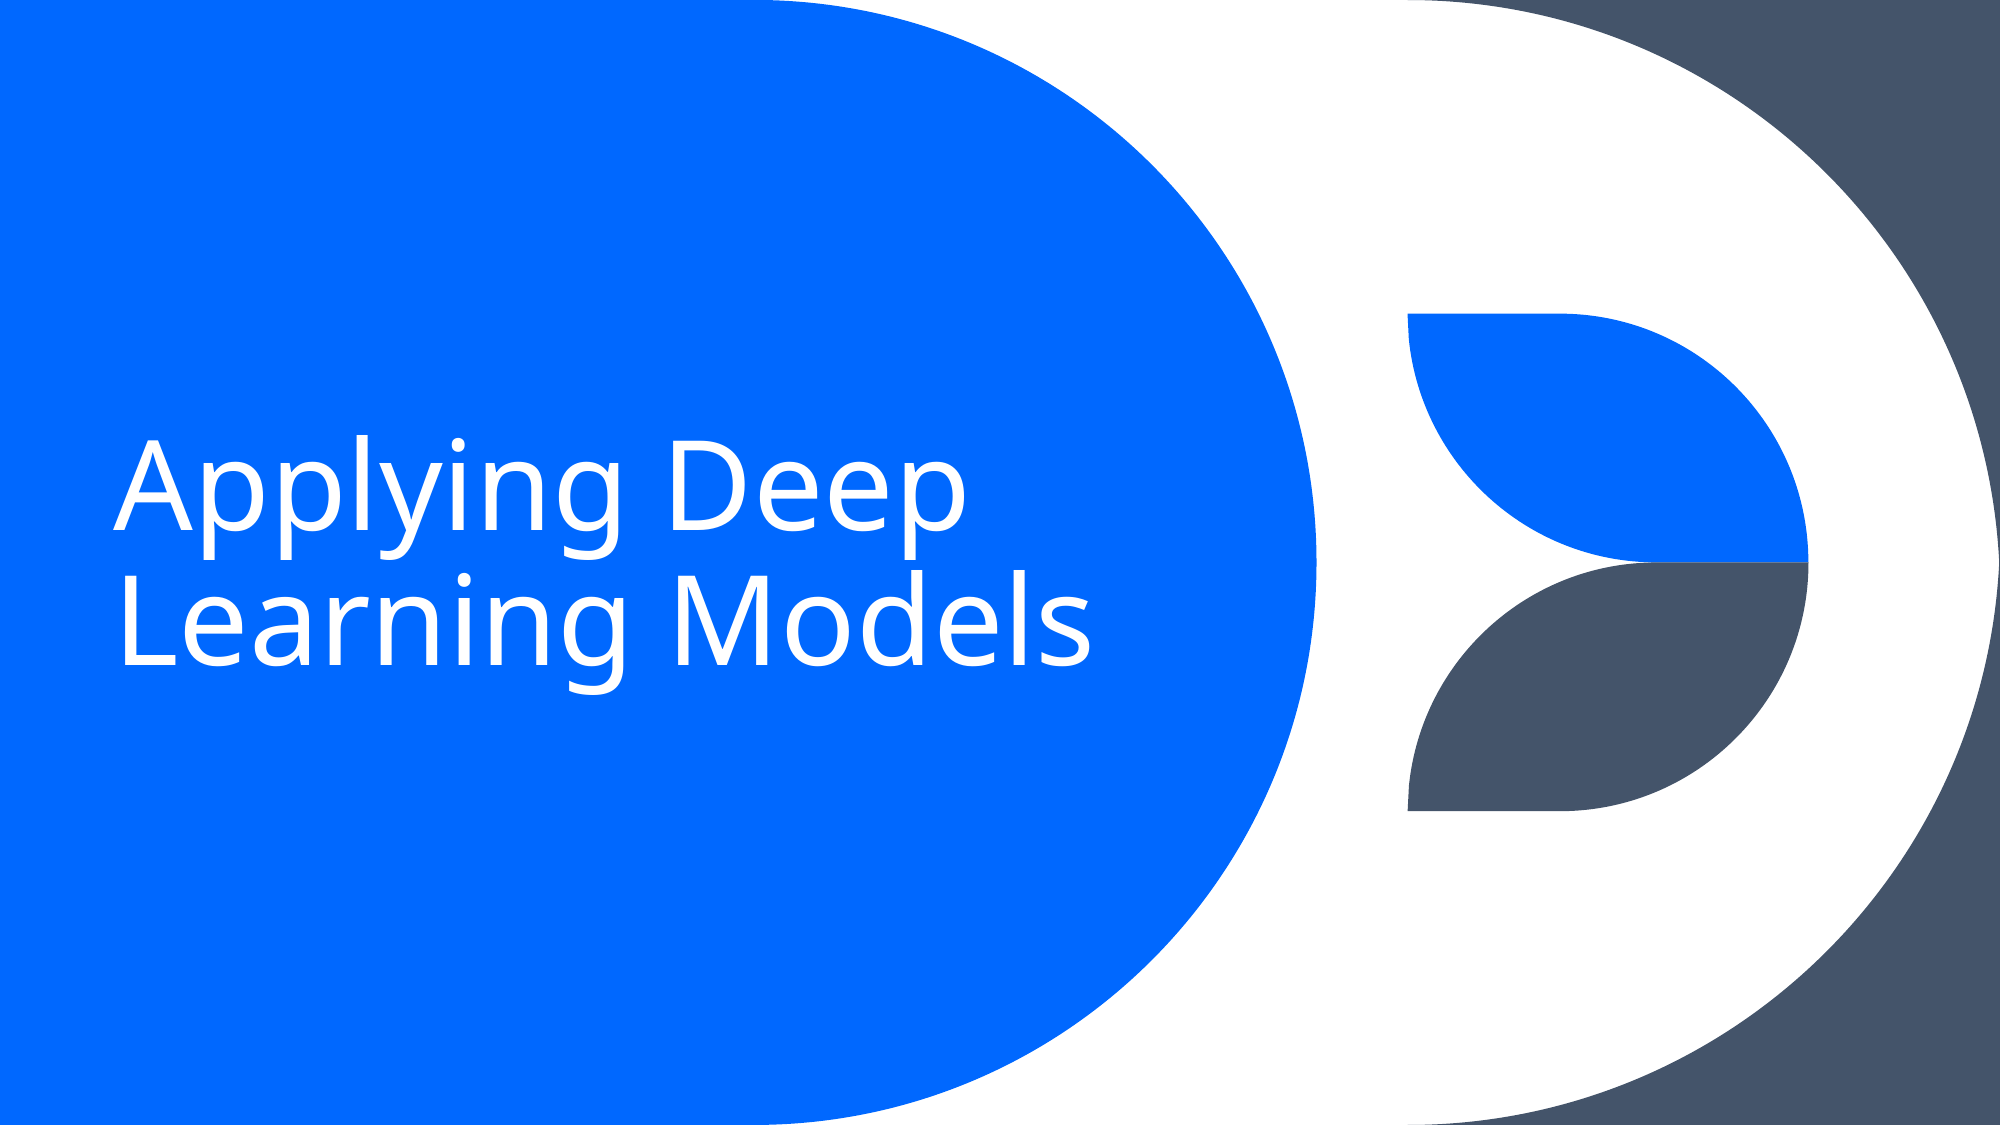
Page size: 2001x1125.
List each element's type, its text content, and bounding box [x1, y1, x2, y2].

title Applying Deep Learning Models [98, 423, 1140, 701]
